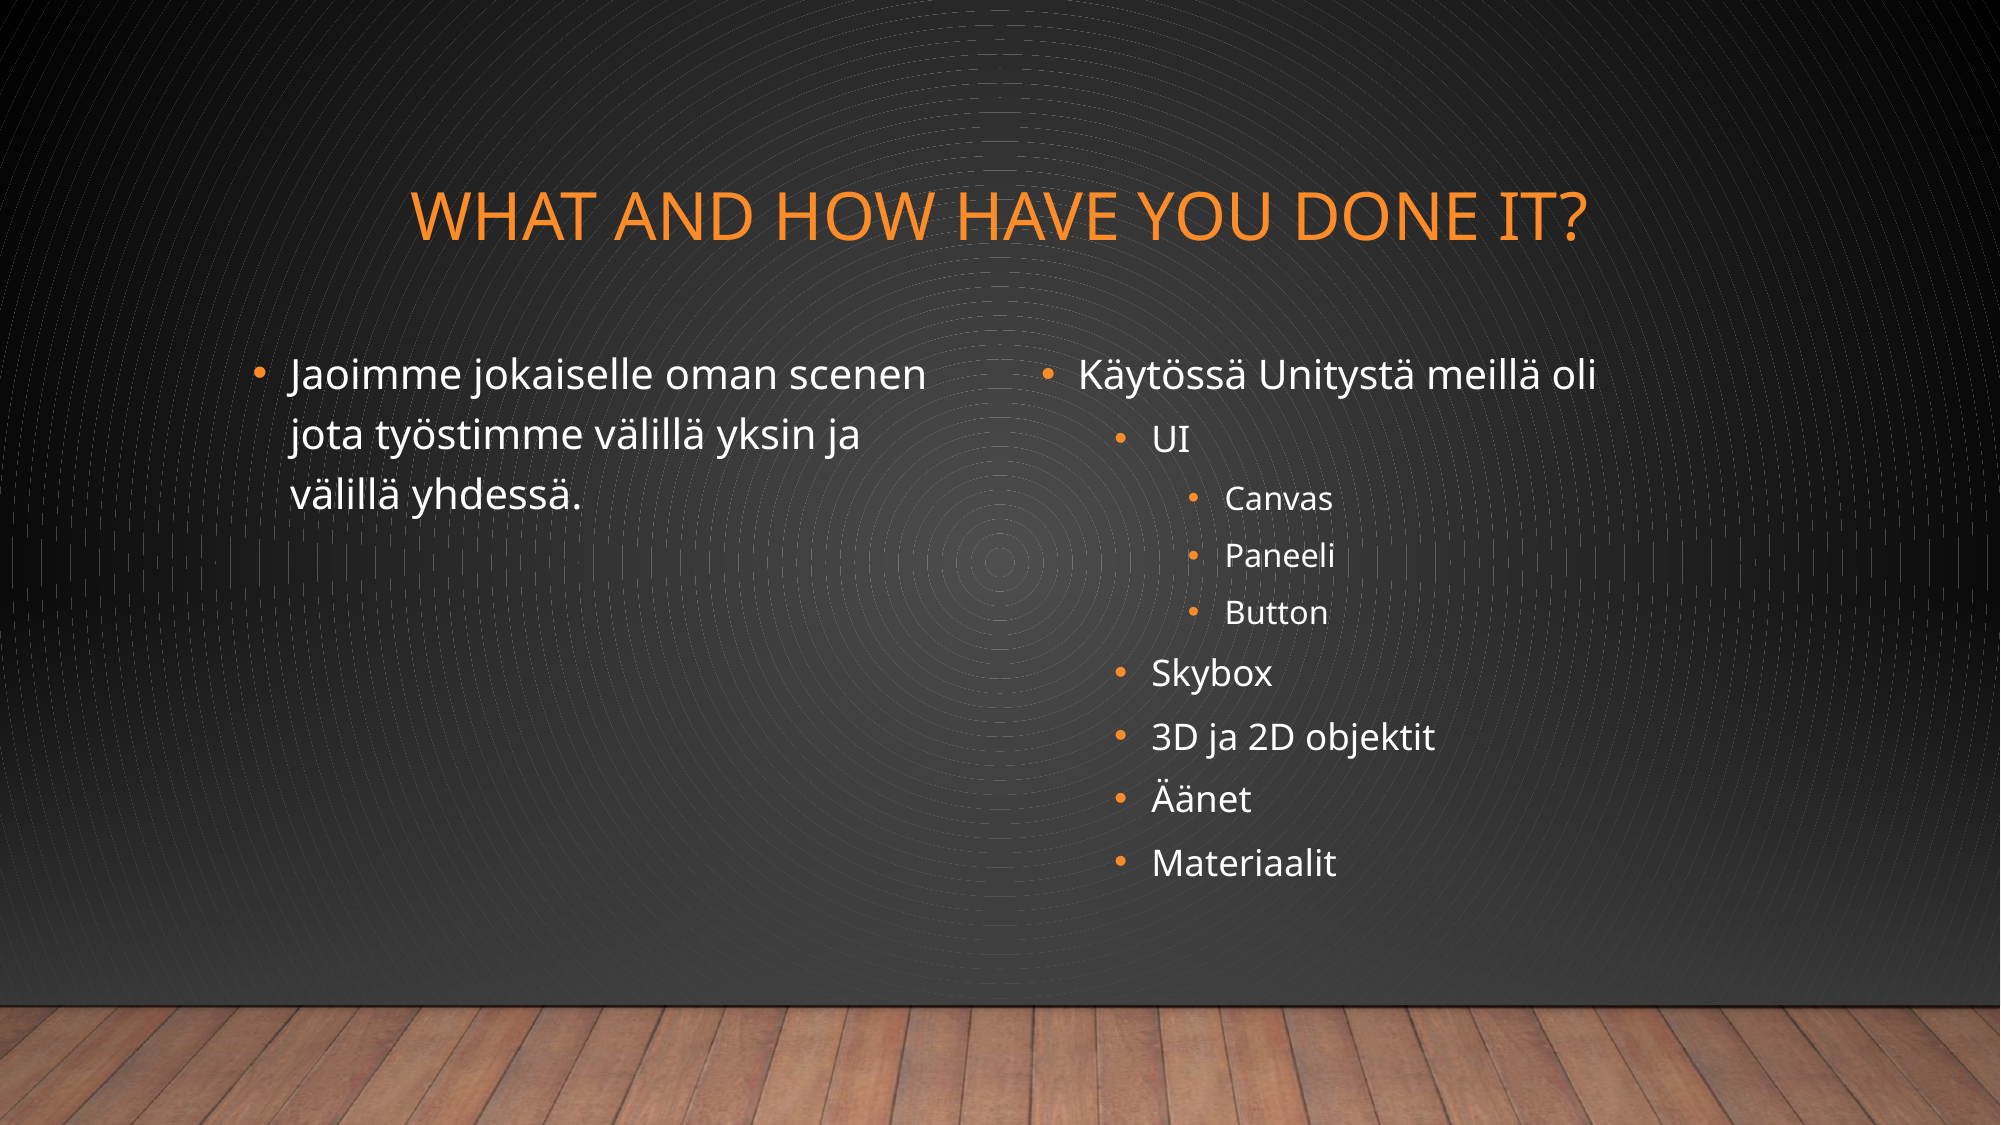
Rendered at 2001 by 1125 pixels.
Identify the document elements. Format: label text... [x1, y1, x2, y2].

list Jaoimme jokaiselle oman scenen jota työstimme välillä yksin ja välillä yhdessä. [237, 329, 974, 896]
picture [0, 1005, 2000, 1125]
title What and how have you done it? [237, 132, 1763, 306]
list Käytössä Unitystä meillä oli UI Canvas Paneeli Button Skybox 3D ja 2D objektit Äänet Materiaalit [1025, 330, 1763, 896]
